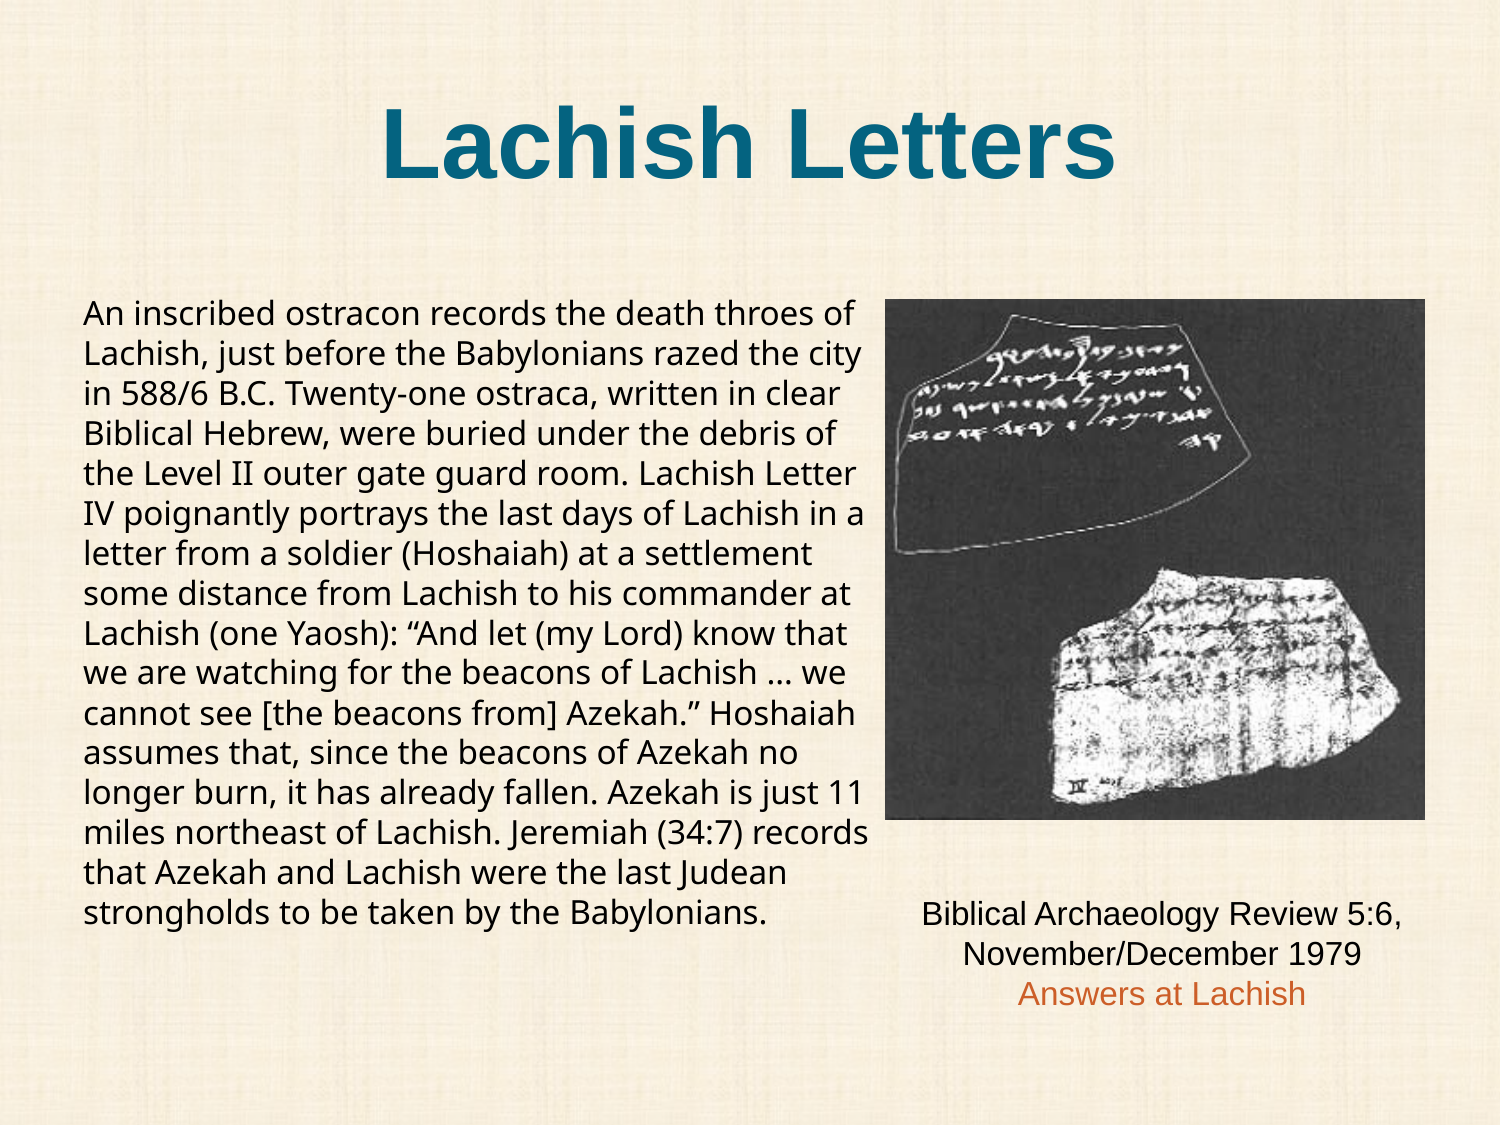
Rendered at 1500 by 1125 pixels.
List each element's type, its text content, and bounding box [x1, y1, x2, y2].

picture [0, 0, 1500, 1125]
text_box Lachish Letters [74, 45, 1425, 233]
text_box An inscribed ostracon records the death throes of Lachish, just before the Babylonians razed the city in 588/6 B.C. Twenty-one ostraca, written in clear Biblical Hebrew, were buried under the debris of the Level II outer gate guard room. Lachish Letter IV poignantly portrays the last days of Lachish in a letter from a soldier (Hoshaiah) at a settlement some distance from Lachish to his commander at Lachish (one Yaosh): “And let (my Lord) know that we are watching for the beacons of Lachish … we cannot see [the beacons from] Azekah.” Hoshaiah assumes that, since the beacons of Azekah no longer burn, it has already fallen. Azekah is just 11 miles northeast of Lachish. Jeremiah (34:7) records that Azekah and Lachish were the last Judean strongholds to be taken by the Babylonians. [68, 285, 886, 650]
text_box Biblical Archaeology Review 5:6, November/December 1979 Answers at Lachish [854, 884, 1470, 1080]
